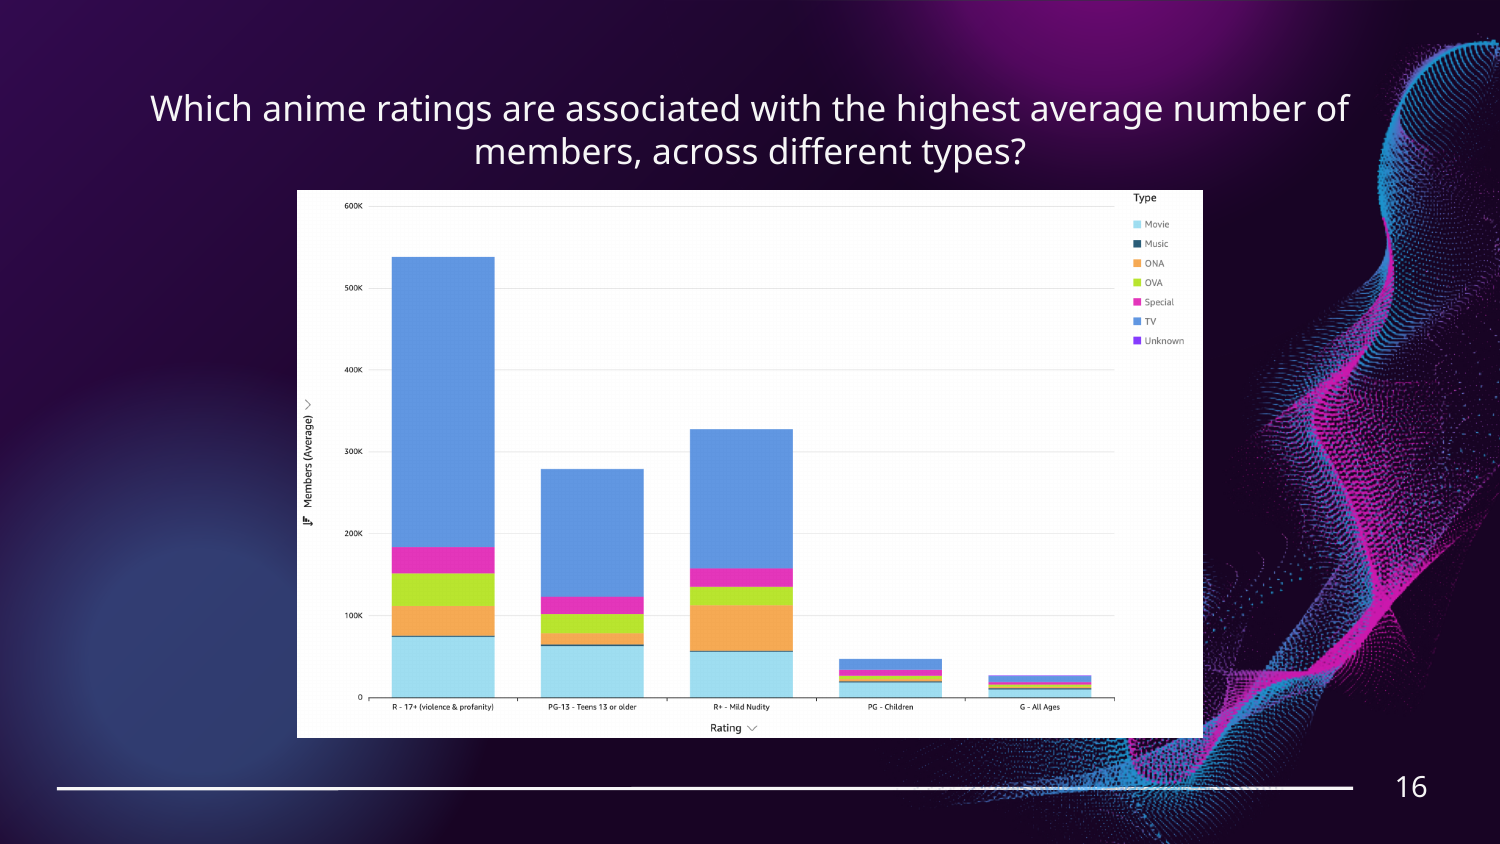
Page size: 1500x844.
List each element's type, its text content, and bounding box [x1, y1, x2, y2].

slide_number ‹#› [1353, 755, 1444, 821]
picture [760, 790, 1392, 844]
picture [297, 0, 1500, 786]
title Which anime ratings are associated with the highest average number of members, across different types? [118, 71, 1382, 166]
text_box S3 Cleaned [762, 786, 1353, 791]
